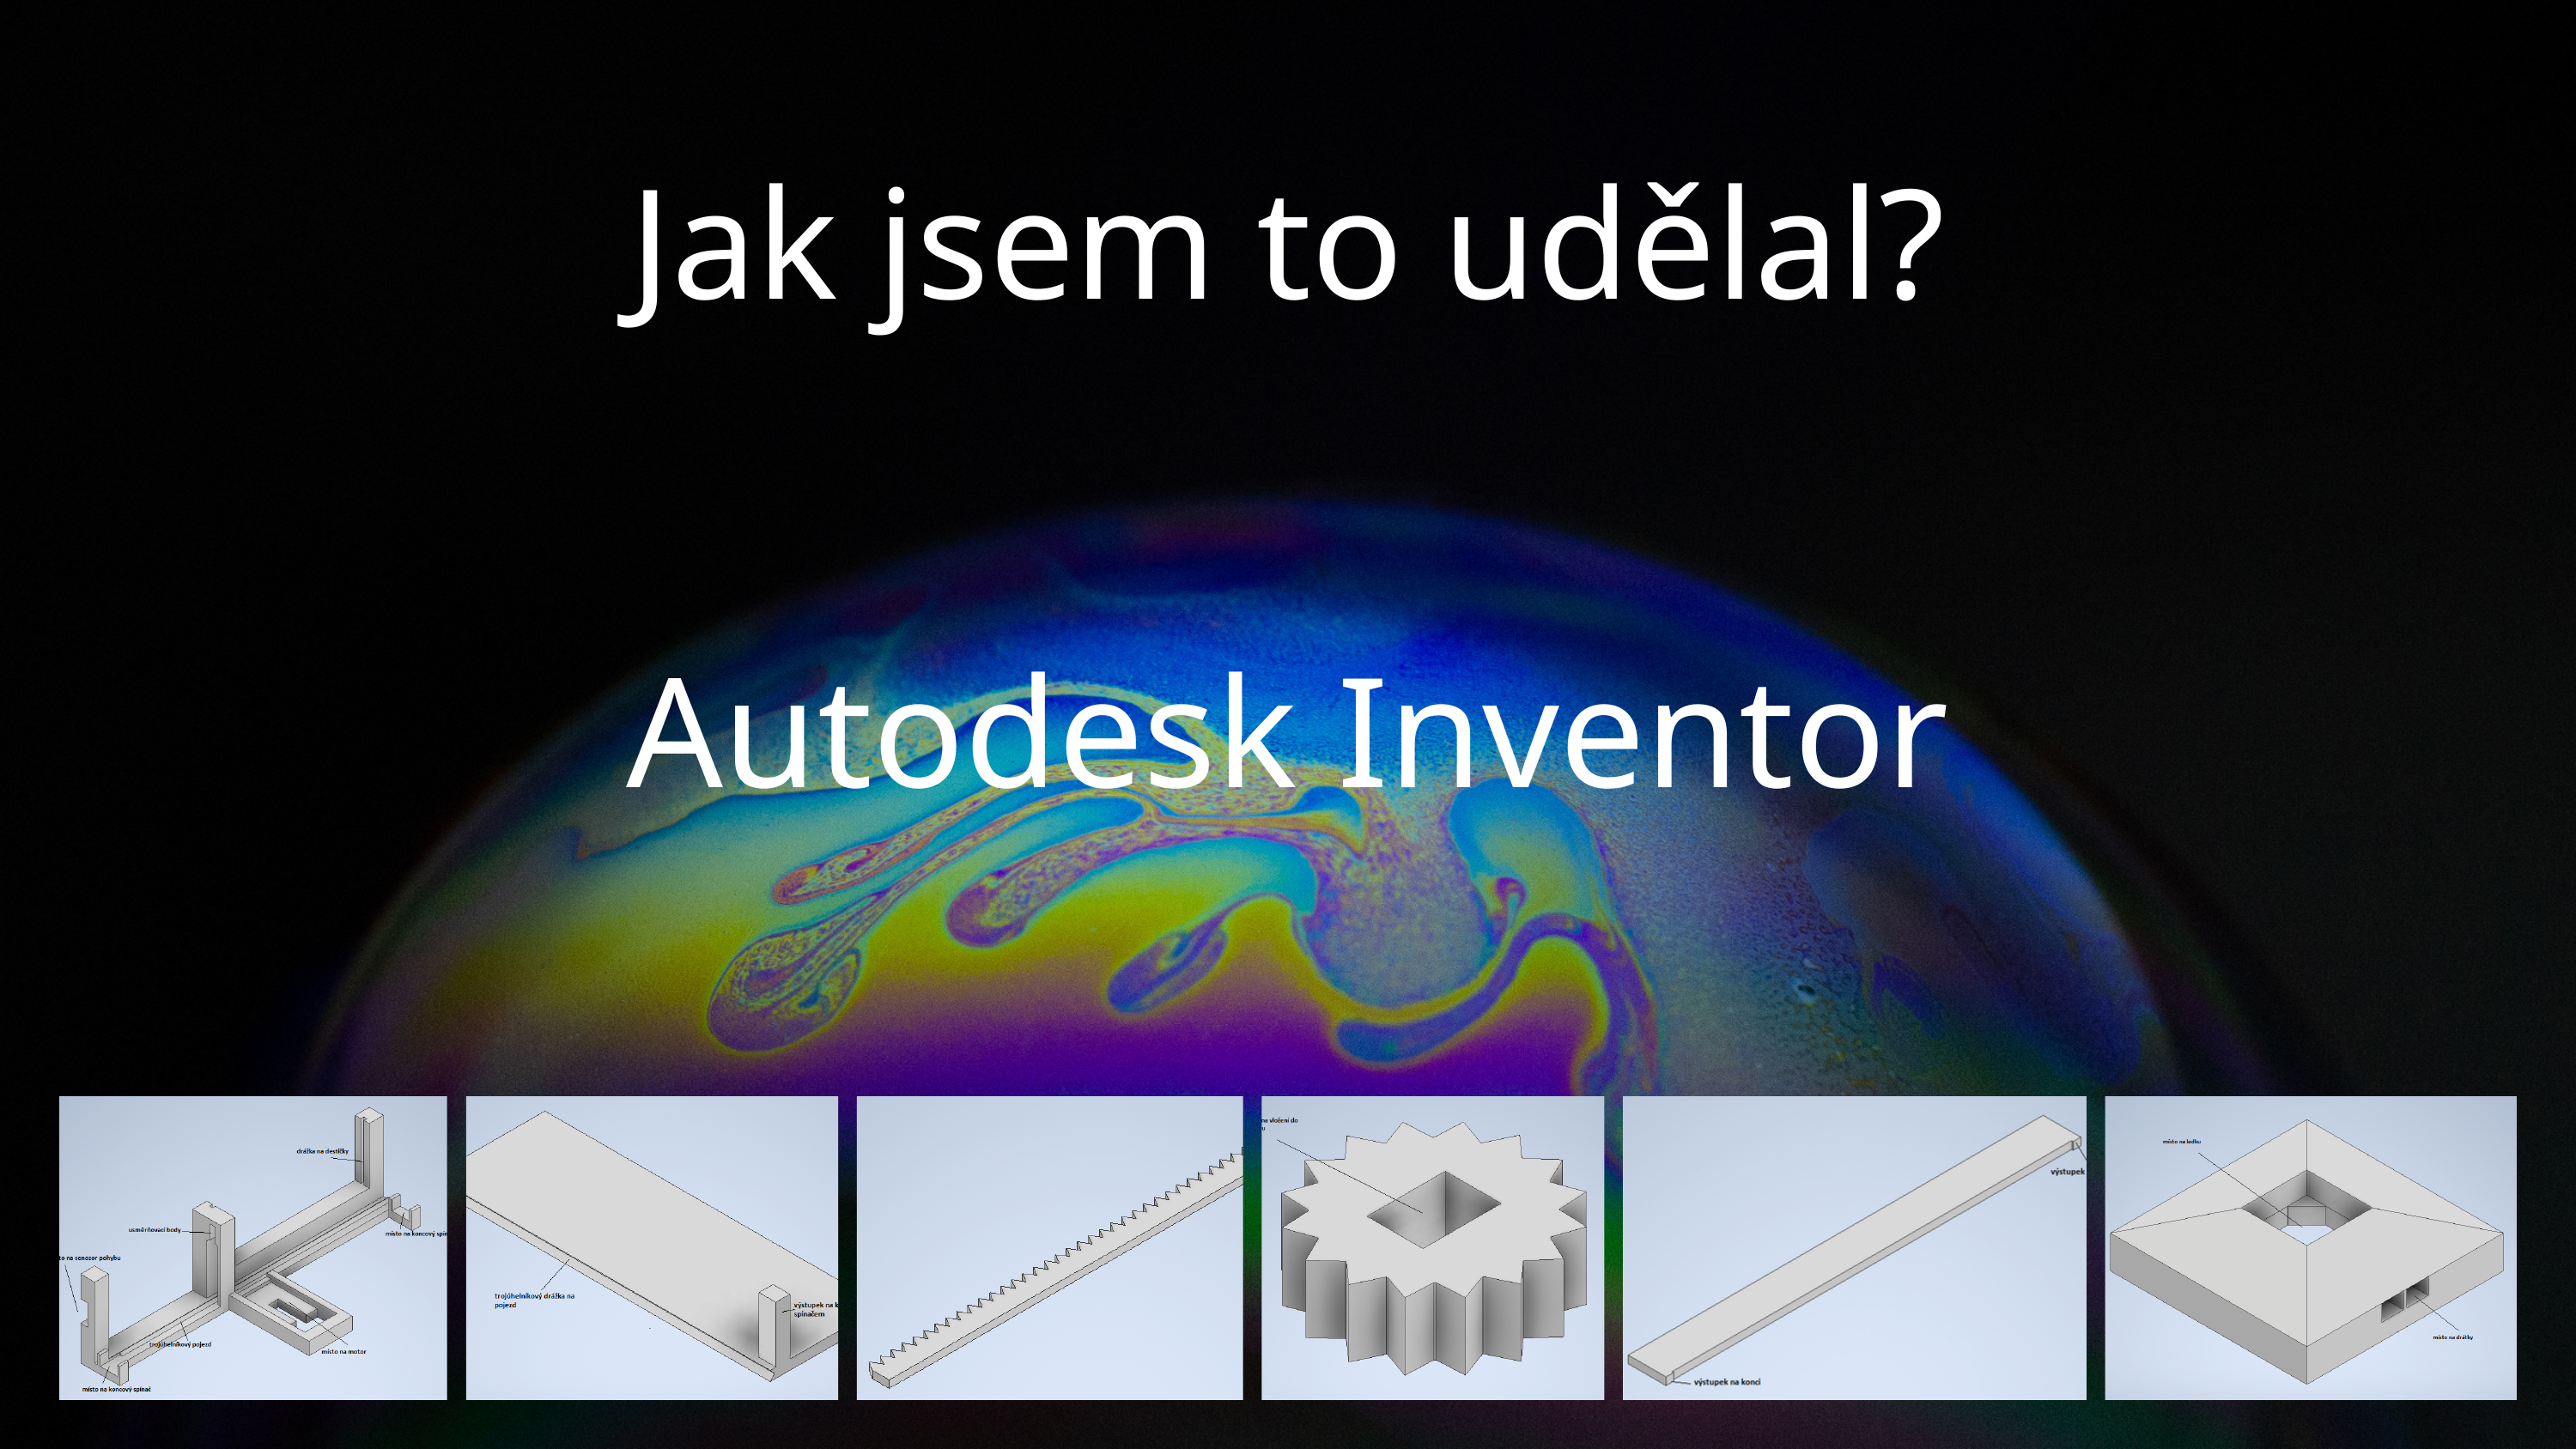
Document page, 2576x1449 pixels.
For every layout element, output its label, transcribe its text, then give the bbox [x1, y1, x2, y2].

text_box [1623, 1096, 2087, 1401]
text_box [465, 1096, 839, 1401]
text_box Jak jsem to udělal? [586, 140, 1990, 330]
text_box Autodesk Inventor [605, 629, 1971, 818]
text_box [2105, 1096, 2517, 1401]
text_box [1261, 1096, 1605, 1401]
text_box [856, 1096, 1243, 1401]
text_box [0, 0, 2576, 1449]
text_box [59, 1096, 447, 1401]
